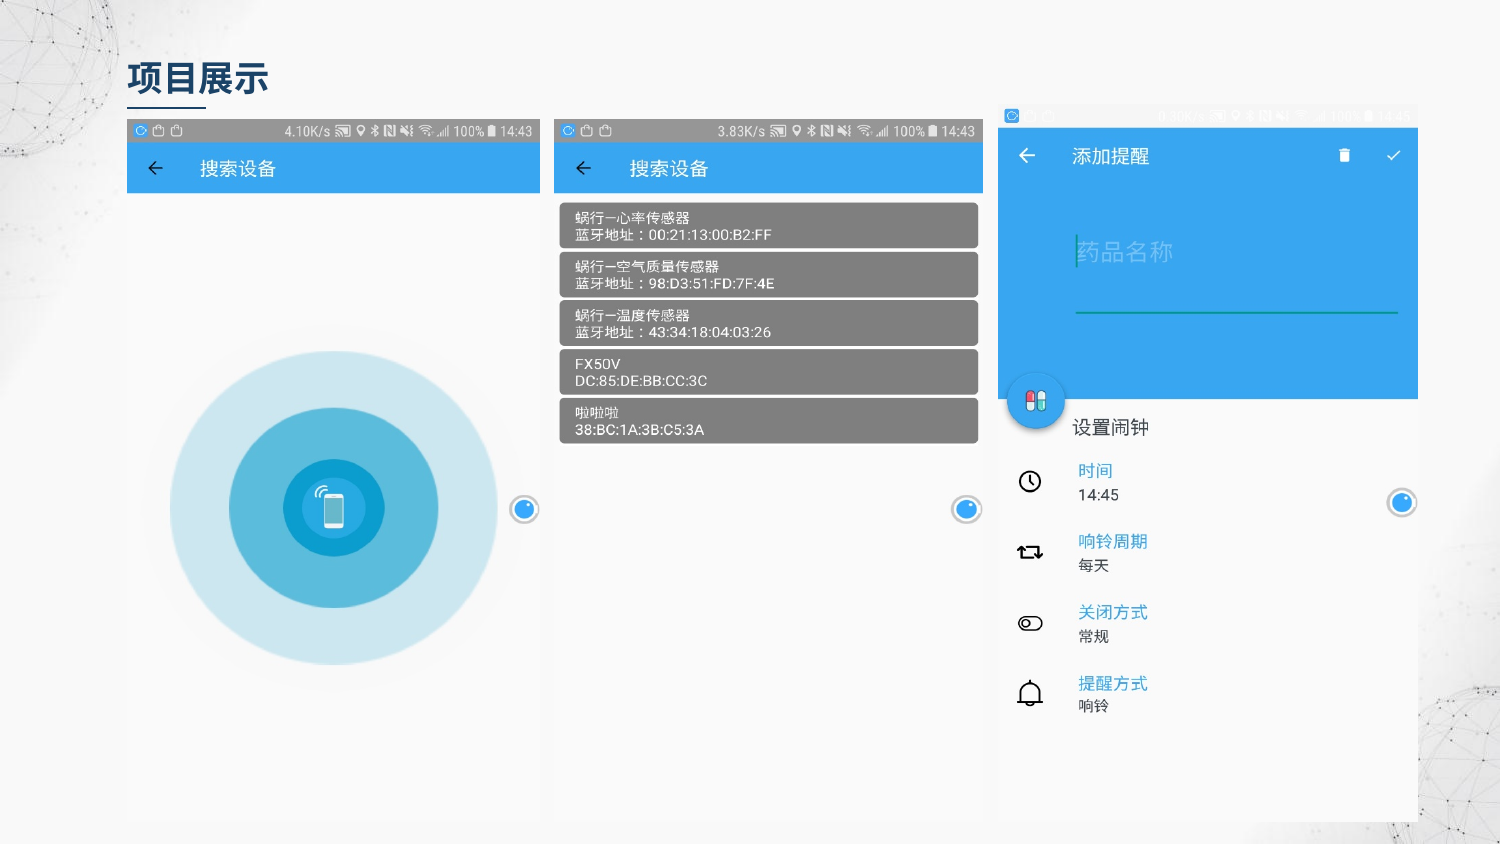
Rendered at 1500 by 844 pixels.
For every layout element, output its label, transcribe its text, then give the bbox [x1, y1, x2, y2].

text_box 项目展示 [116, 50, 488, 105]
picture [0, 0, 1500, 844]
